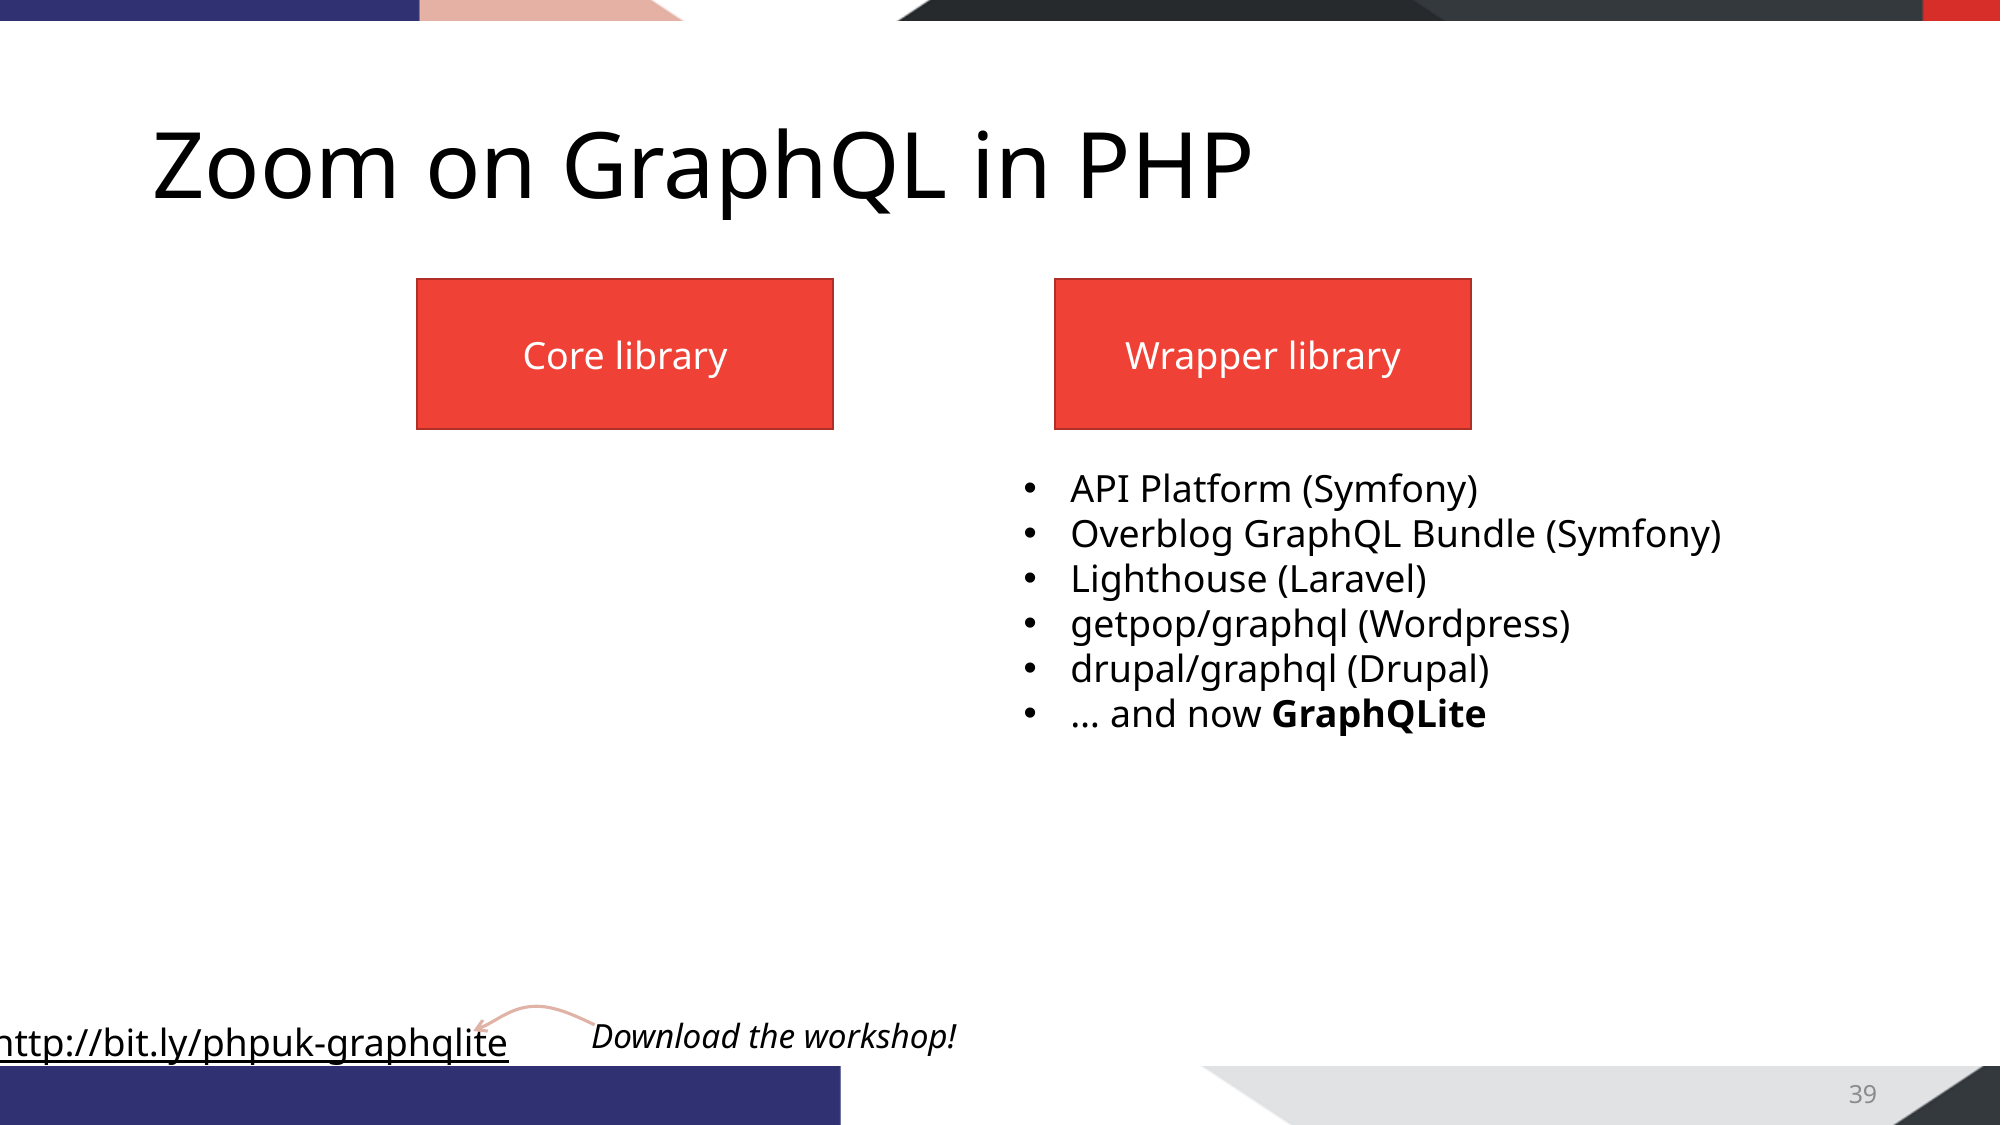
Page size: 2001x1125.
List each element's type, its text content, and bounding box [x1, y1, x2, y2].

picture [0, 1066, 1442, 1125]
text_box Wrapper library [1054, 278, 1472, 430]
slide_number 39 [1442, 1065, 1893, 1125]
footer [662, 1042, 1338, 1103]
picture [1893, 1066, 2000, 1125]
text_box API Platform (Symfony) Overblog GraphQL Bundle (Symfony) Lighthouse (Laravel) getpop/graphql (Wordpress) drupal/graphql (Drupal) … and now GraphQLite [1008, 457, 1737, 743]
text_box Core library [416, 278, 834, 430]
title Zoom on GraphQL in PHP [137, 59, 1863, 278]
picture [0, 0, 2000, 21]
